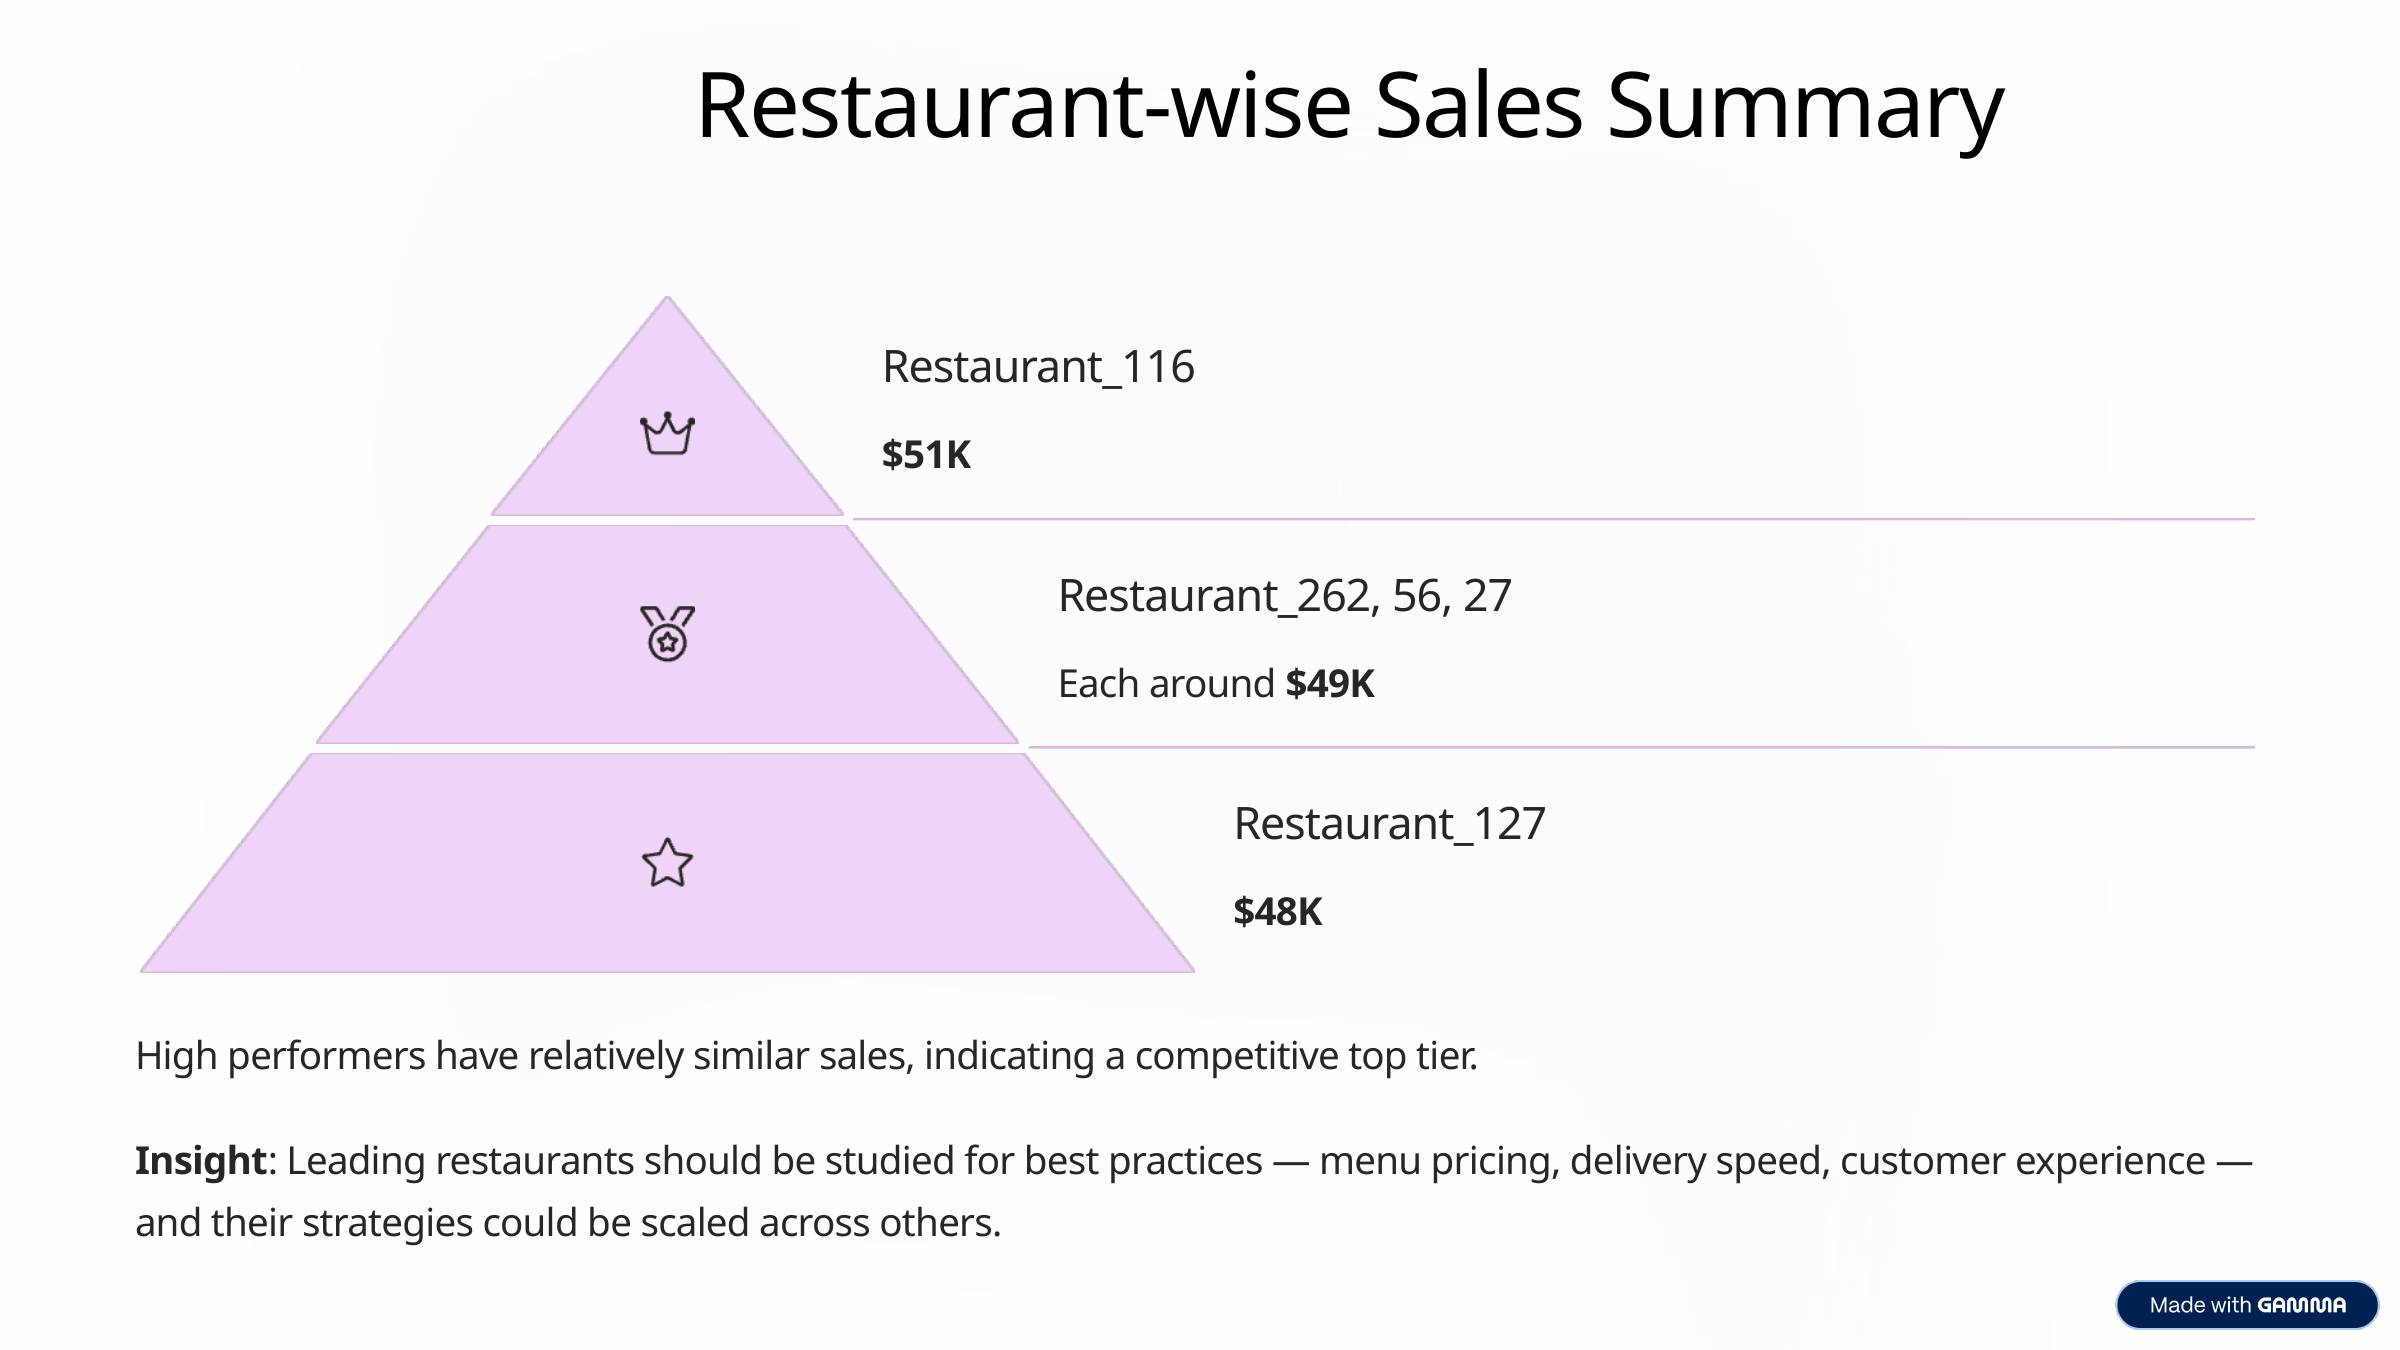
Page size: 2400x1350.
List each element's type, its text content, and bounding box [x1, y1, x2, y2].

text_box Restaurant_262, 56, 27 [1057, 563, 1499, 621]
text_box Insight: Leading restaurants should be studied for best practices — menu pricing, delivery speed, customer experience — and their strategies could be scaled across others. [135, 1120, 2265, 1245]
text_box [852, 517, 2256, 521]
picture [2106, 1271, 2389, 1339]
text_box Restaurant_127 [1233, 792, 1540, 849]
picture [316, 525, 1019, 744]
picture [491, 296, 844, 516]
text_box Restaurant_116 [881, 335, 1189, 393]
text_box $51K [881, 415, 1189, 477]
text_box Each around $49K [1057, 643, 1499, 706]
picture [140, 753, 1195, 973]
text_box Restaurant-wise Sales Summary [694, 43, 1957, 157]
text_box High performers have relatively similar sales, indicating a competitive top tier. [135, 1015, 2265, 1078]
text_box $48K [1233, 872, 1540, 934]
